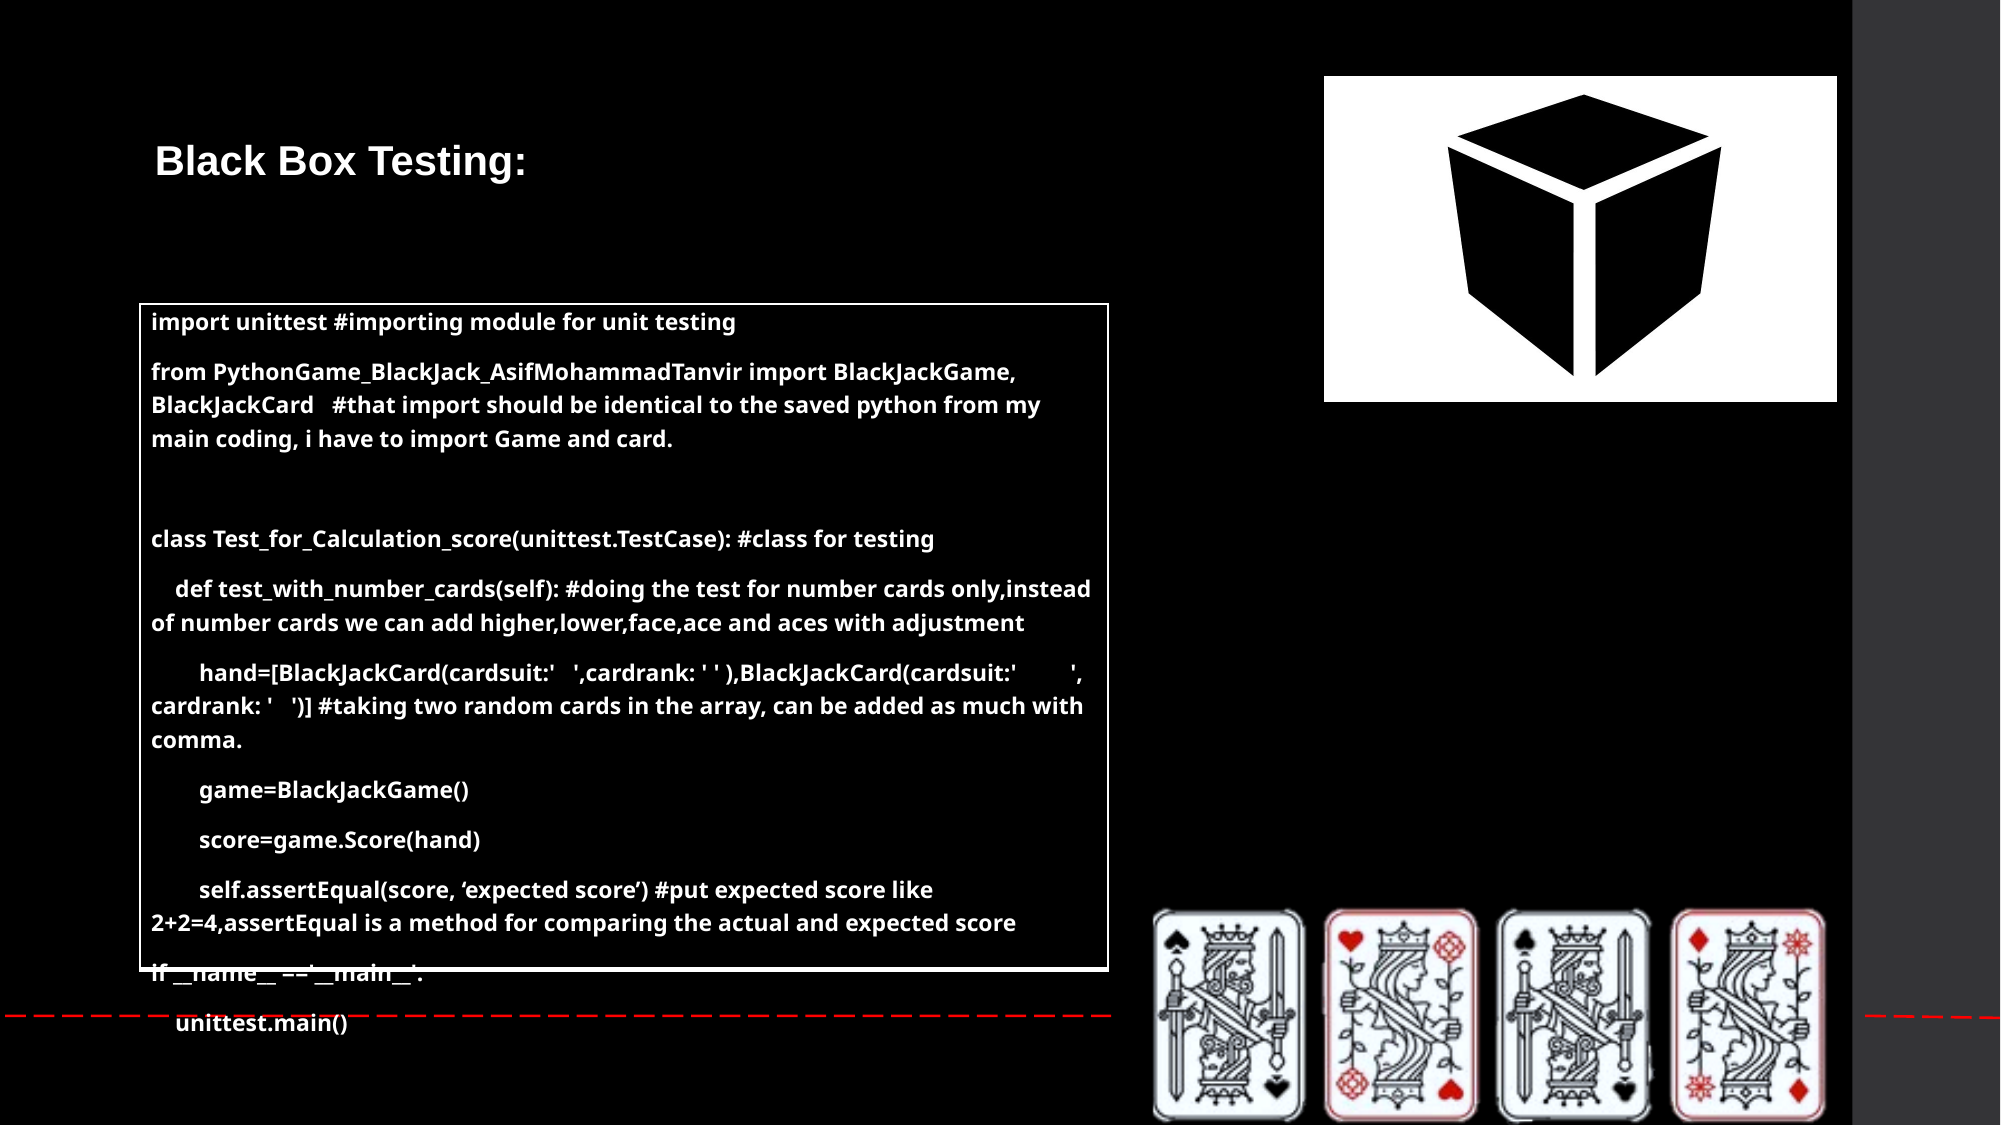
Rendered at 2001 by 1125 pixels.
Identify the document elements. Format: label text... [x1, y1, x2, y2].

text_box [4, 827, 2000, 1125]
text_box Black Box Testing: [140, 126, 1000, 192]
picture [1324, 76, 1837, 402]
table_header import unittest #importing module for unit testing from PythonGame_BlackJack_AsifMohammadTanvir import BlackJackGame, BlackJackCard #that import should be identical to the saved python from my main coding, i have to import Game and card. class Test_for_Calculation_score(unittest.TestCase): #class for testing def test_with_number_cards(self): #doing the test for number cards only,instead of number cards we can add higher,lower,face,ace and aces with adjustment hand=[BlackJackCard(cardsuit:' ',cardrank: ' ' ),BlackJackCard(cardsuit:' ', cardrank: ' ')] #taking two random cards in the array, can be added as much with comma. game=BlackJackGame() score=game.Score(hand) self.assertEqual(score, ‘expected score’) #put expected score like 2+2=4,assertEqual is a method for comparing the actual and expected score if __name__ =='__main__': unittest.main() [141, 305, 1107, 822]
